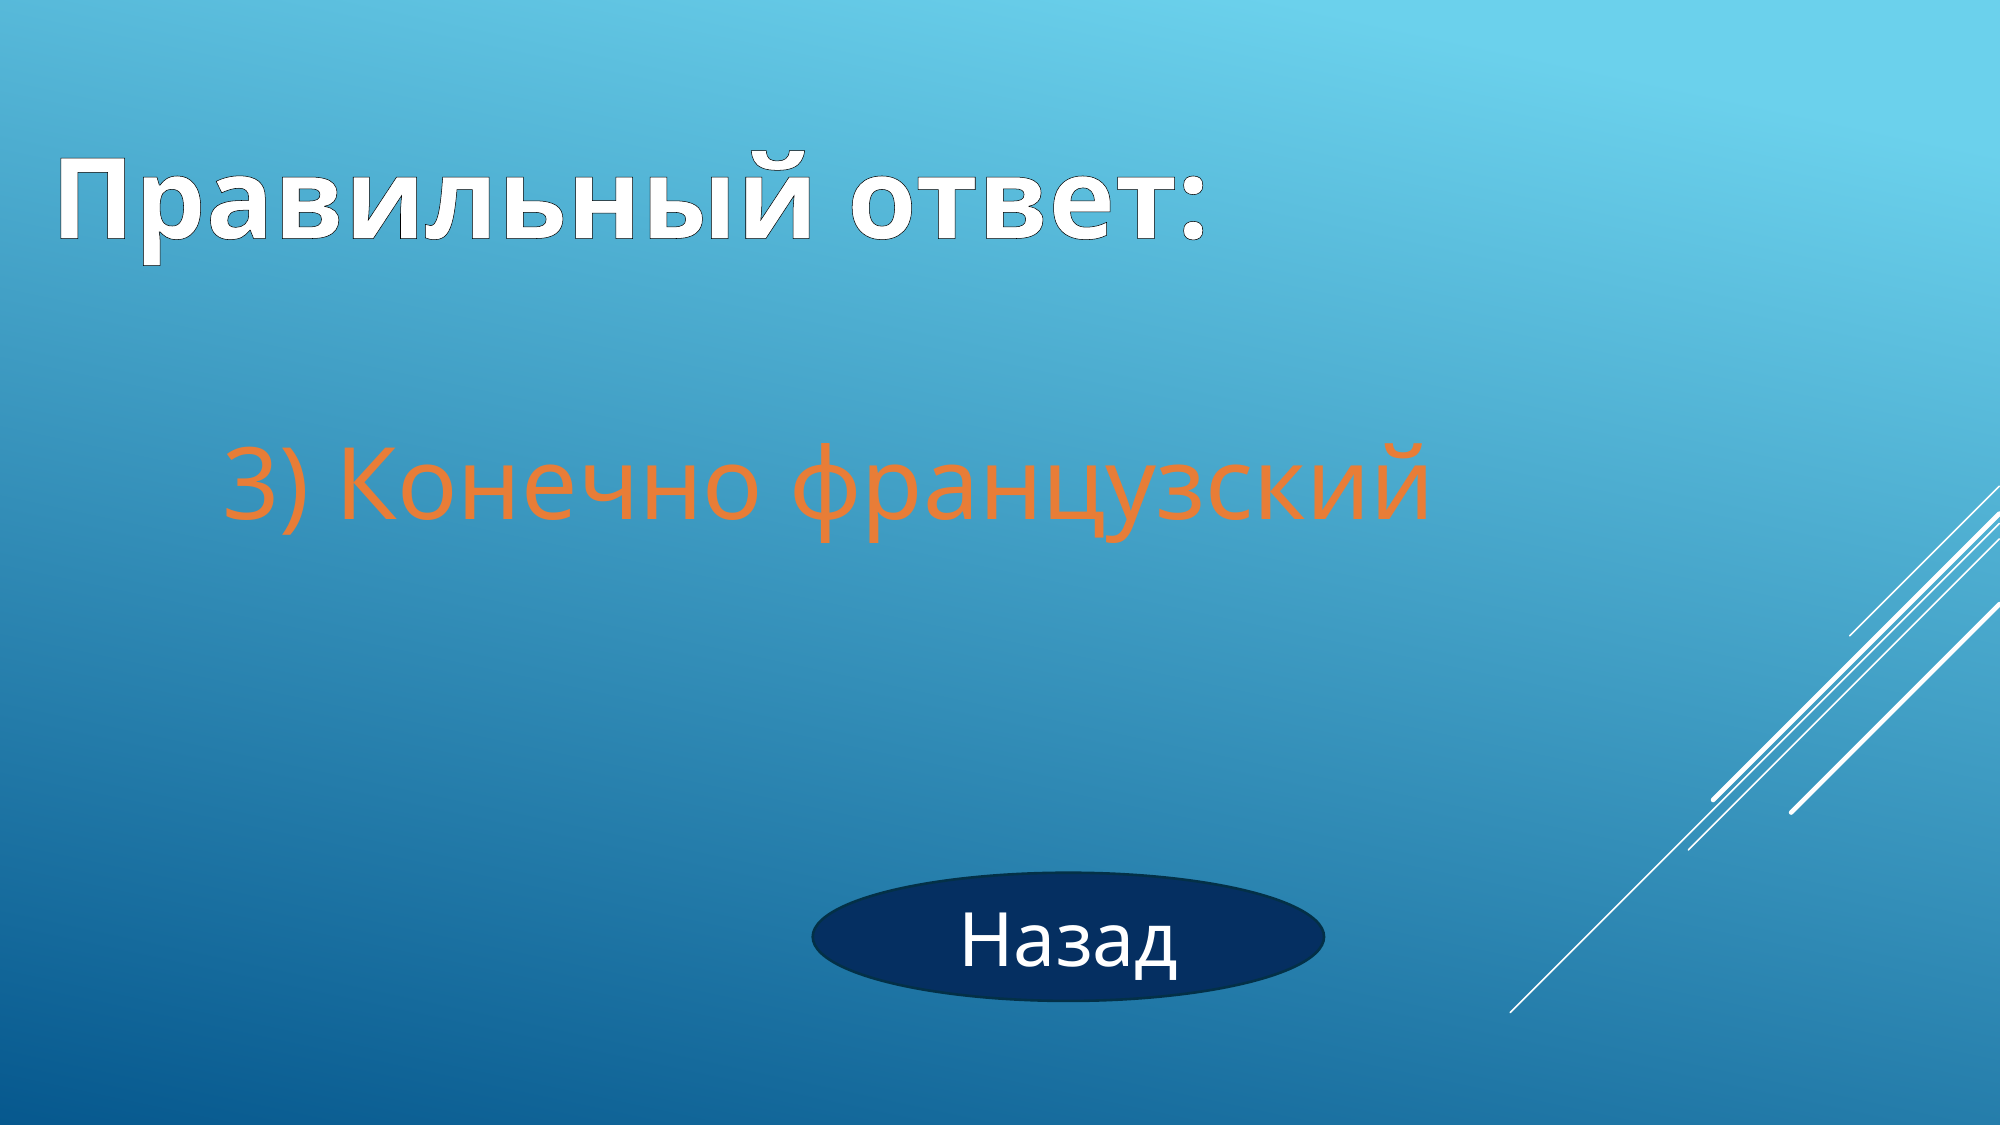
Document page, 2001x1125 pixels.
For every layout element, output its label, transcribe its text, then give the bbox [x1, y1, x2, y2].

text_box 3) Конечно французский [207, 411, 1452, 547]
text_box Назад [811, 871, 1326, 1003]
text_box Правильный ответ: [35, 118, 1225, 269]
